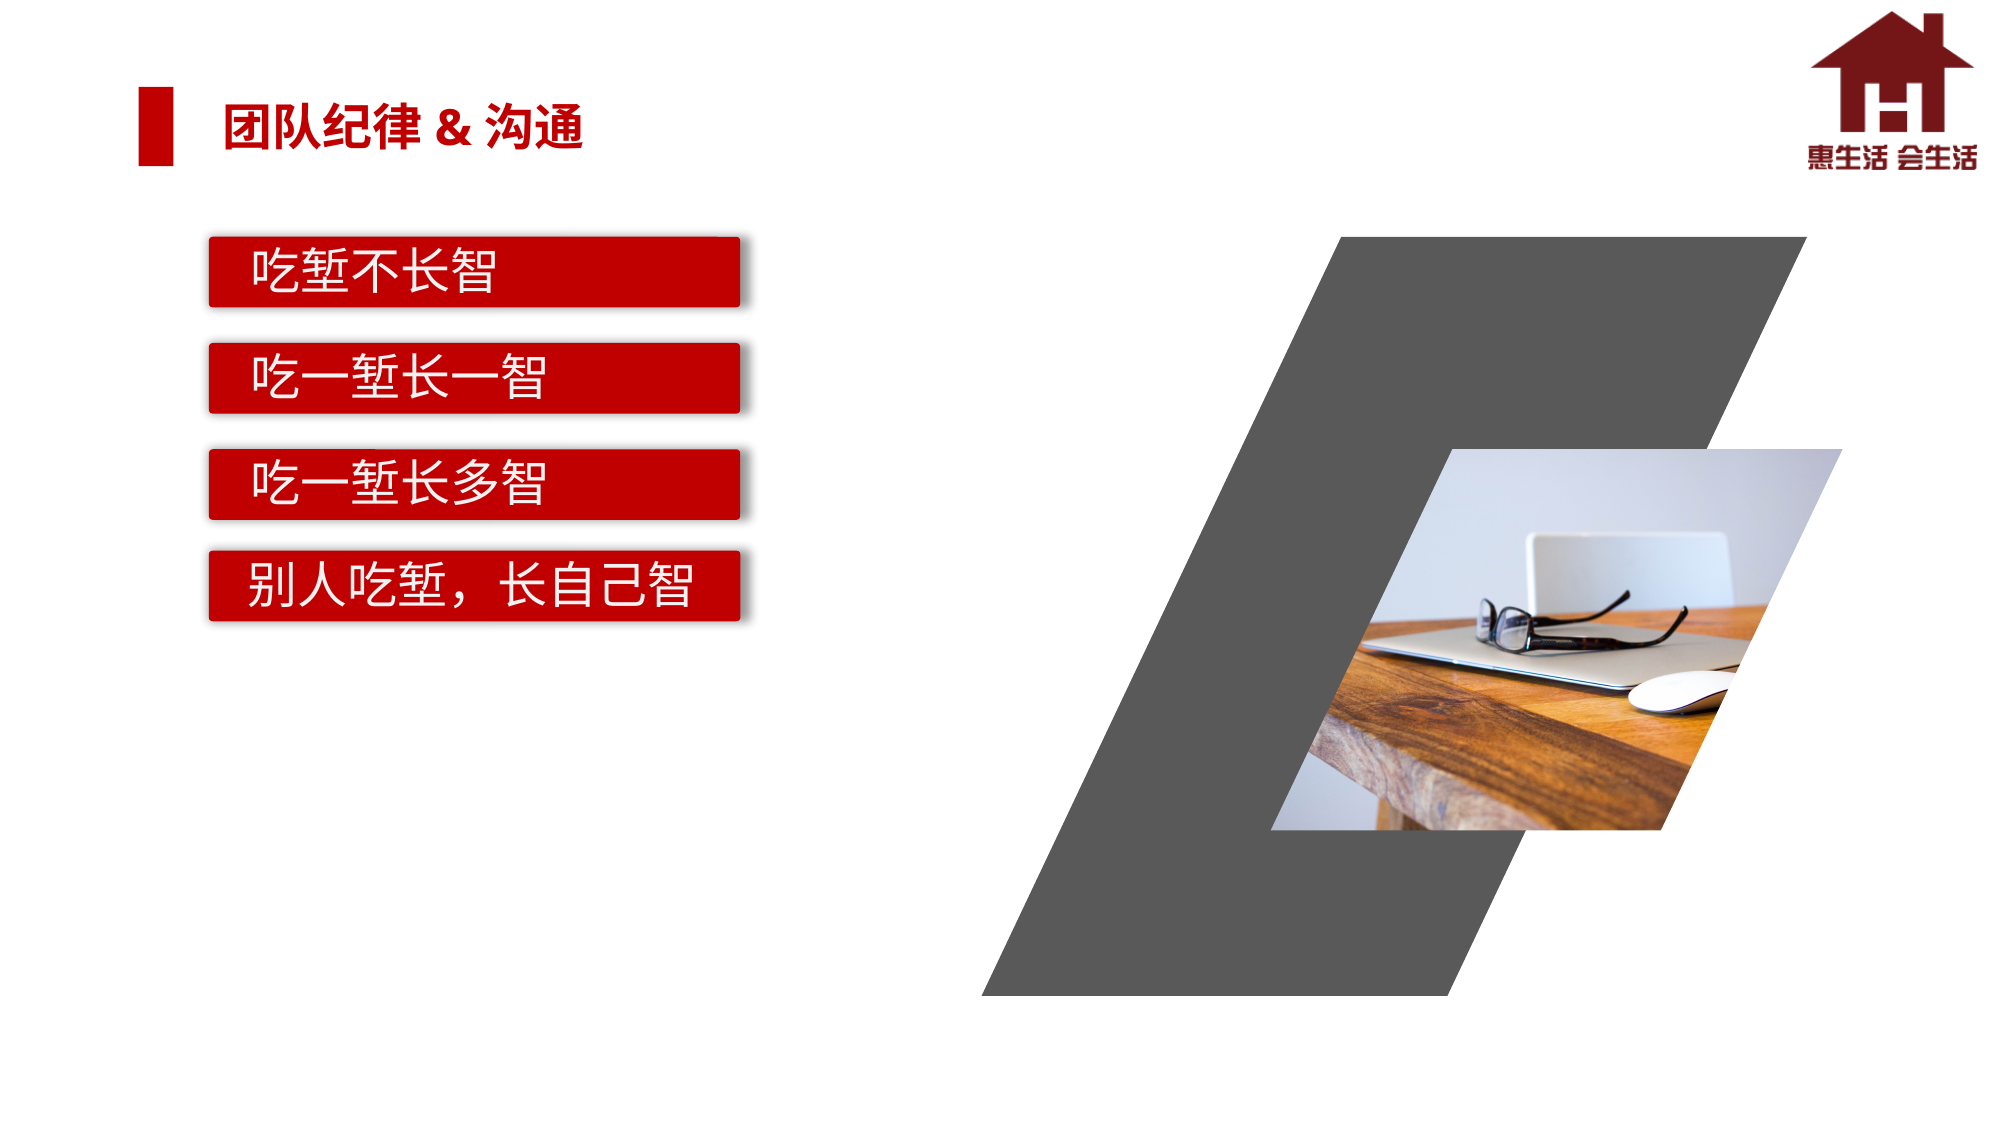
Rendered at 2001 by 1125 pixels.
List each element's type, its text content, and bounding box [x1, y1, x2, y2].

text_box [208, 444, 741, 521]
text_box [208, 338, 741, 414]
text_box [138, 86, 174, 167]
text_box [208, 231, 741, 308]
picture [1807, 10, 1978, 170]
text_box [208, 545, 808, 622]
text_box [979, 235, 1809, 997]
picture [1270, 449, 1843, 831]
text_box 团队纪律&沟通 [174, 88, 941, 163]
